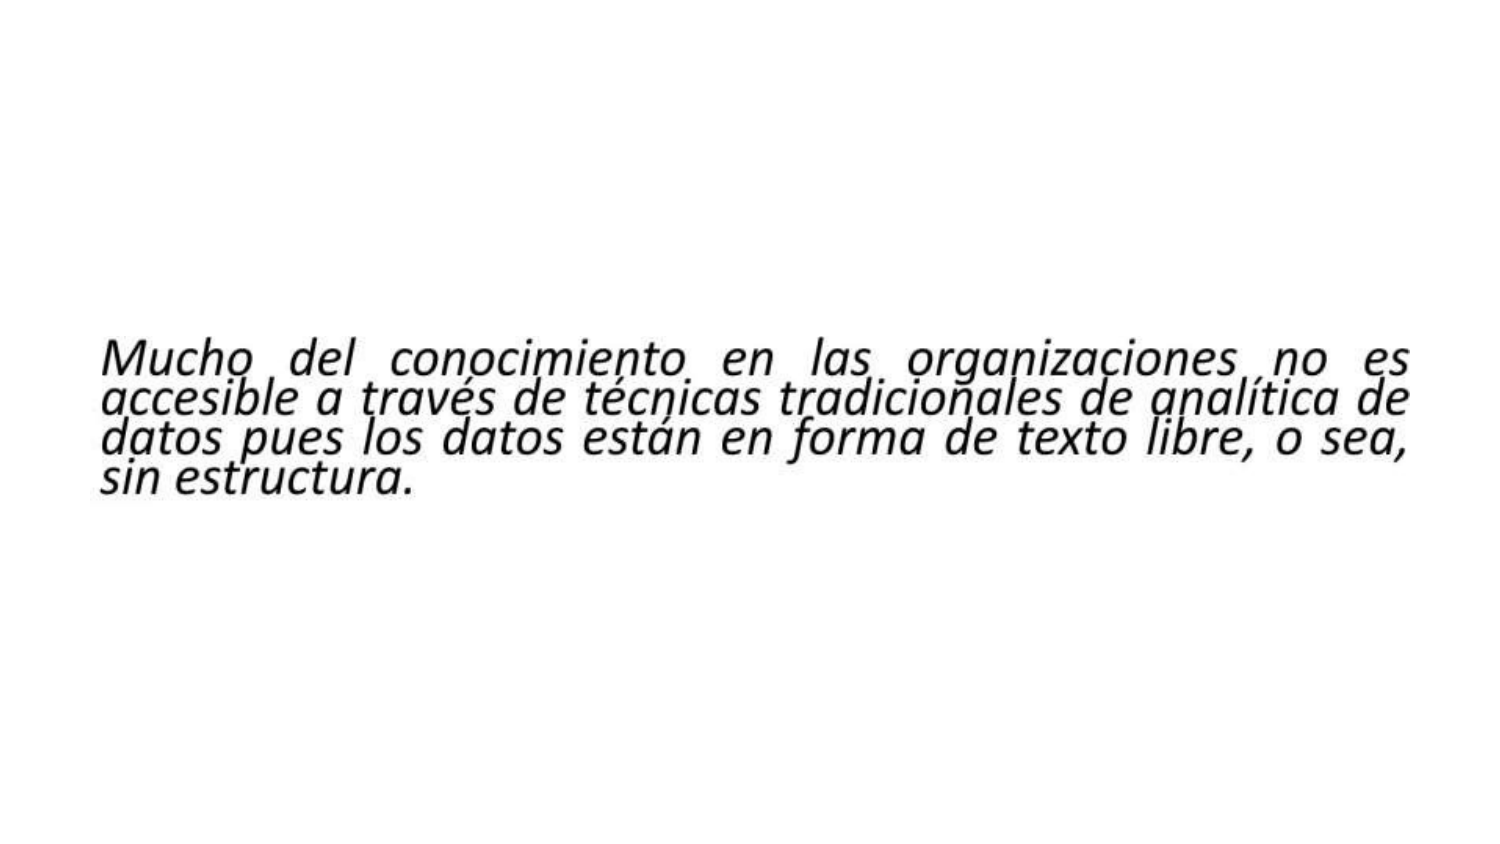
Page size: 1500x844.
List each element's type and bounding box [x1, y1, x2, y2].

picture [90, 336, 1410, 508]
